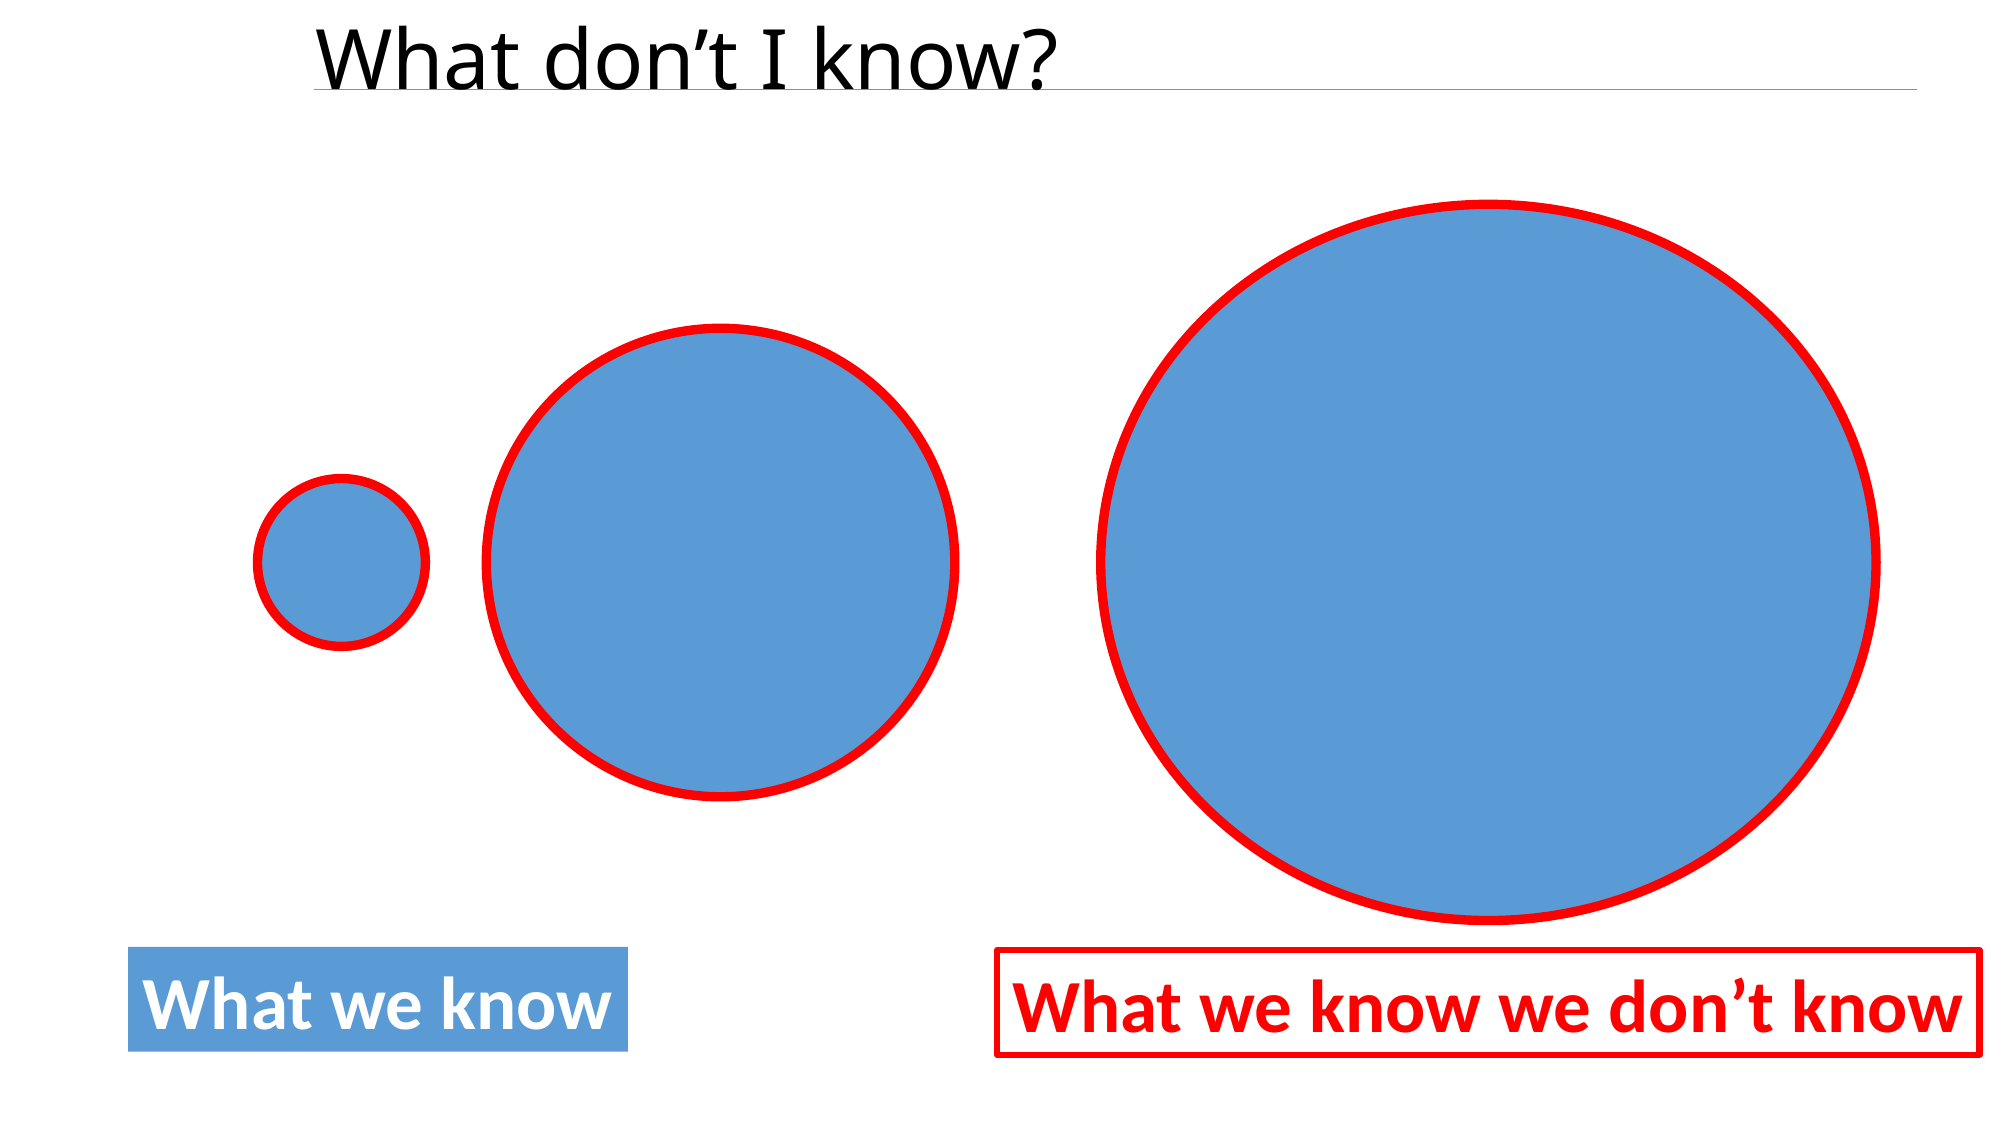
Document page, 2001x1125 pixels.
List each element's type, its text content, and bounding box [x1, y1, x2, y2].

text_box What we know [128, 946, 628, 1052]
title What don’t I know? [300, 0, 1917, 125]
text_box [485, 327, 956, 798]
text_box What we know we don’t know [997, 949, 1980, 1055]
text_box [1099, 203, 1878, 922]
text_box [256, 477, 427, 648]
